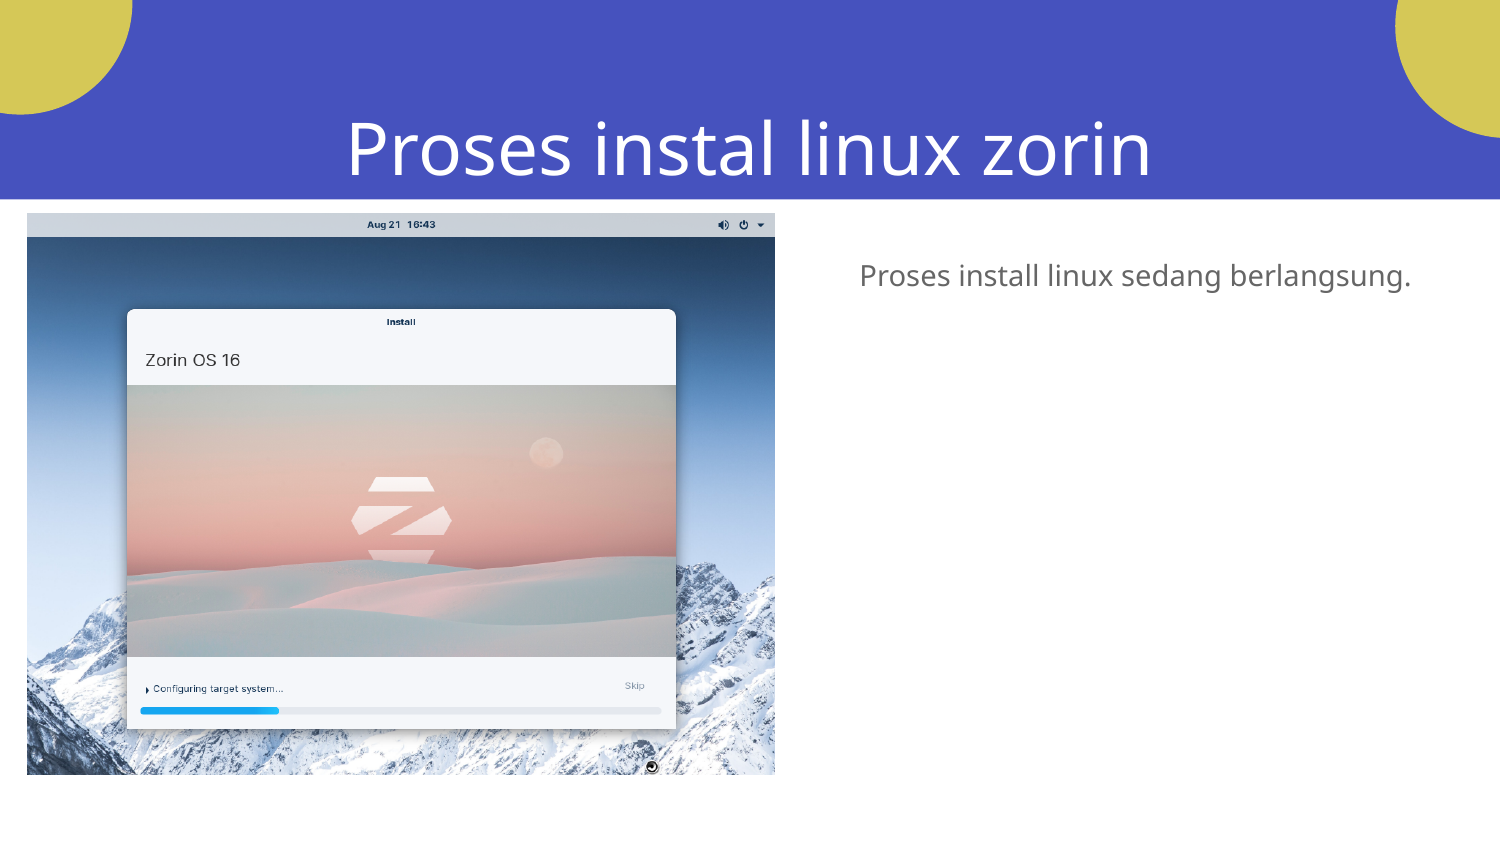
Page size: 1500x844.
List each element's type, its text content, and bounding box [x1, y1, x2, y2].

list Proses install linux sedang berlangsung. [821, 242, 1437, 746]
picture [27, 213, 776, 775]
title Proses instal linux zorin [118, 87, 1382, 182]
